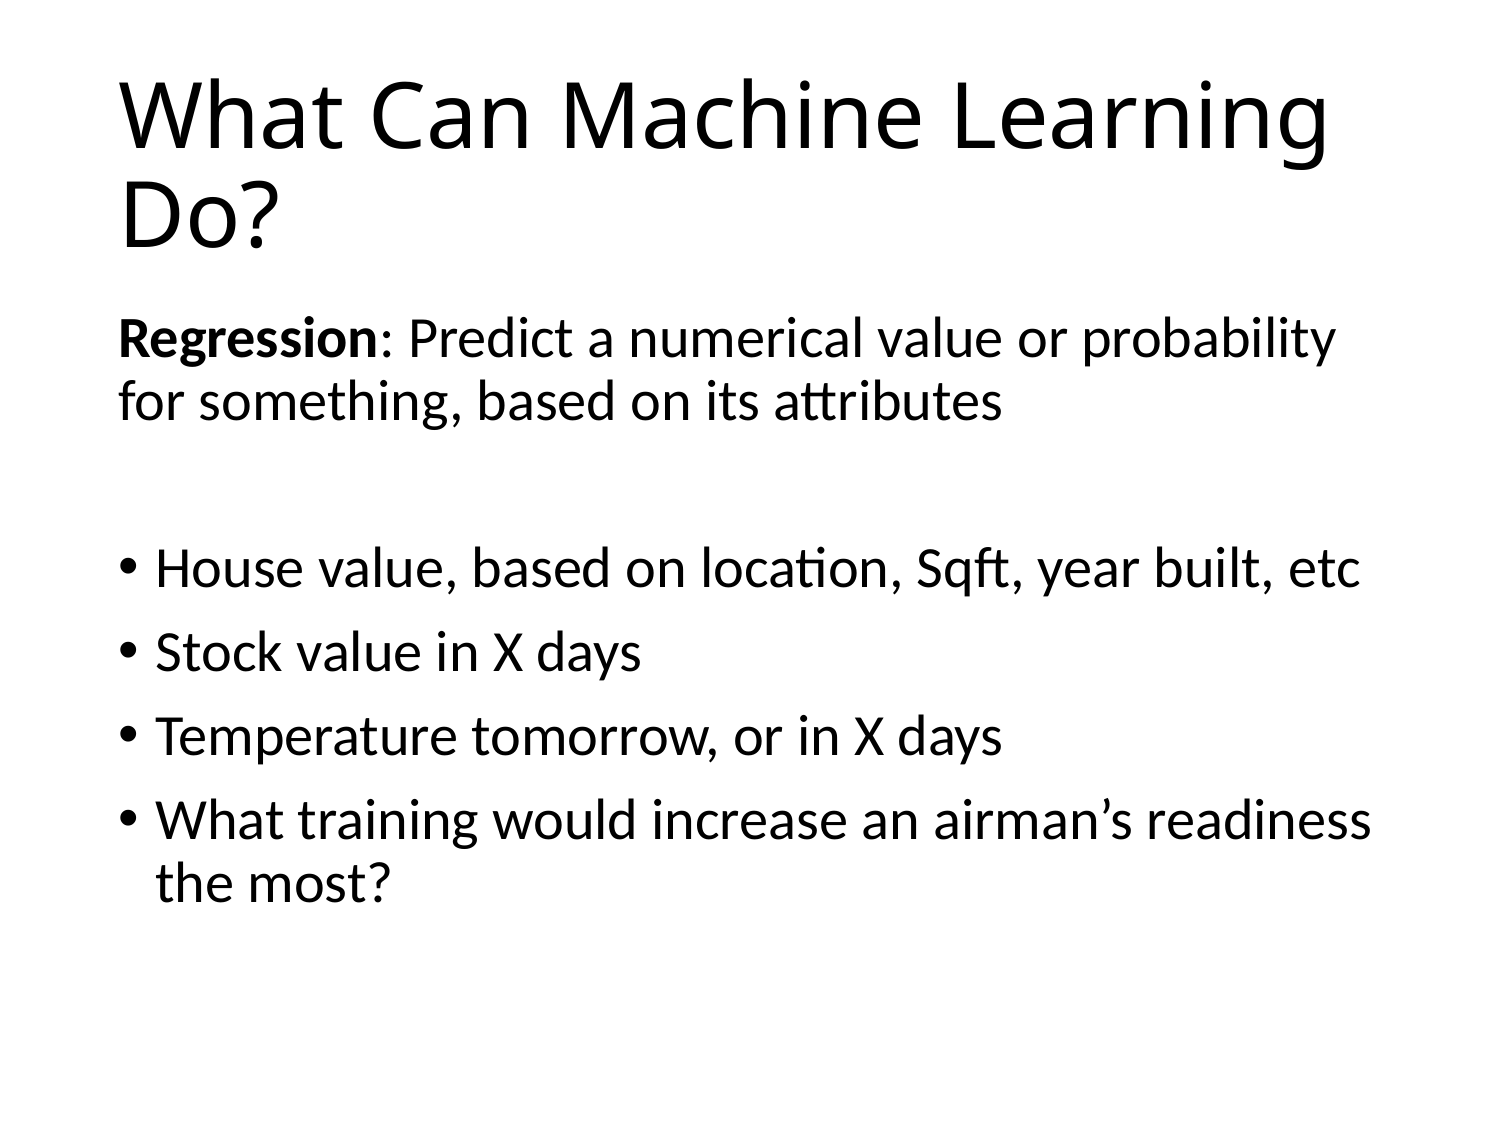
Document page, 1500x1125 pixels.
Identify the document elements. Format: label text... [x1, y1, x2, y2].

list Regression: Predict a numerical value or probability for something, based on its attributes House value, based on location, Sqft, year built, etc Stock value in X days Temperature tomorrow, or in X days What training would increase an airman’s readiness the most? [103, 299, 1397, 1014]
title What Can Machine Learning Do? [103, 59, 1397, 278]
